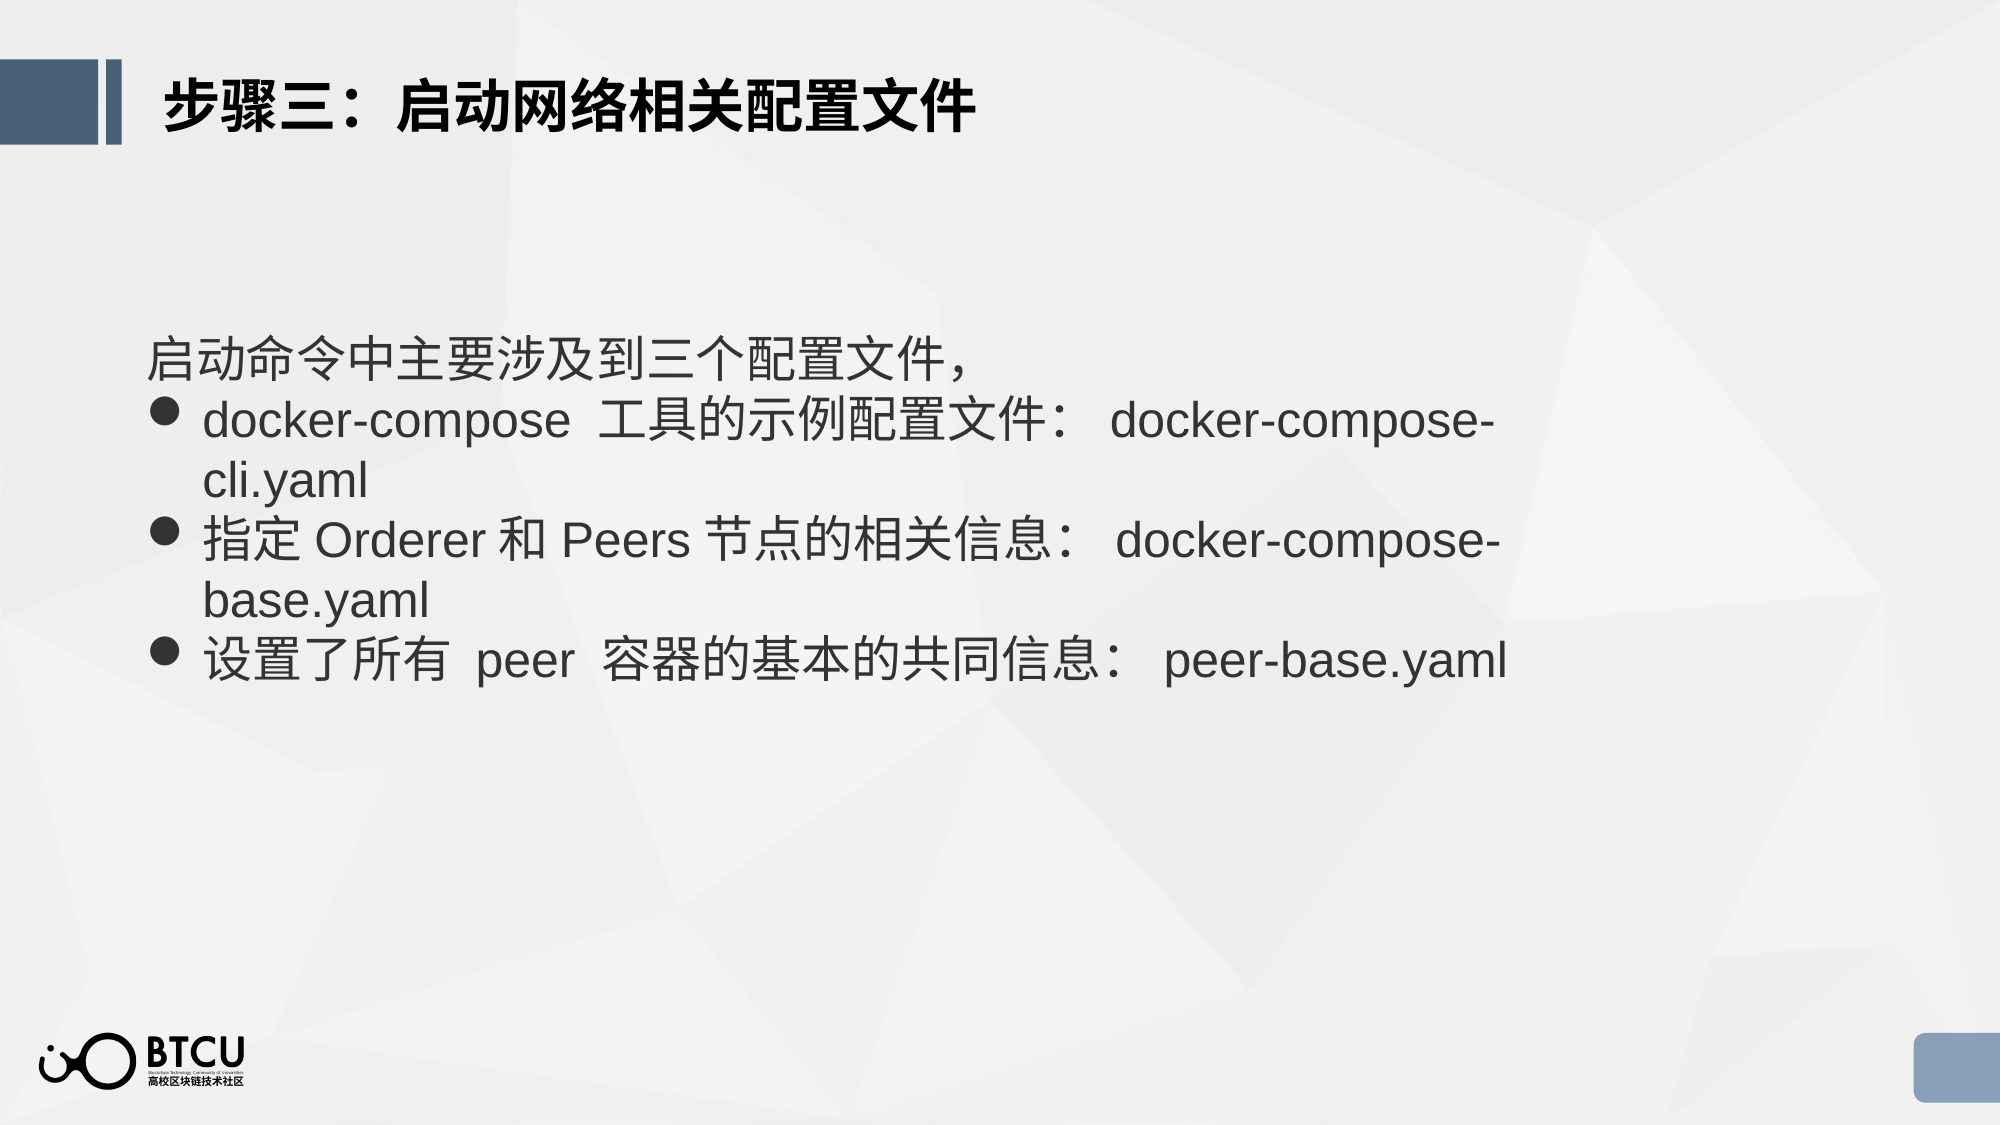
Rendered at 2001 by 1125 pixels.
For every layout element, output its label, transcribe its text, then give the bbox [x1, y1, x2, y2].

text_box [106, 59, 122, 145]
picture [18, 997, 274, 1125]
text_box [1913, 1032, 2000, 1103]
text_box 启动命令中主要涉及到三个配置文件， docker-compose 工具的示例配置文件：docker-compose-cli.yaml 指定Orderer和Peers节点的相关信息：docker-compose-base.yaml 设置了所有 peer 容器的基本的共同信息：peer-base.yaml [146, 306, 1582, 789]
text_box 步骤三：启动网络相关配置文件 [147, 61, 993, 147]
text_box [0, 59, 99, 145]
